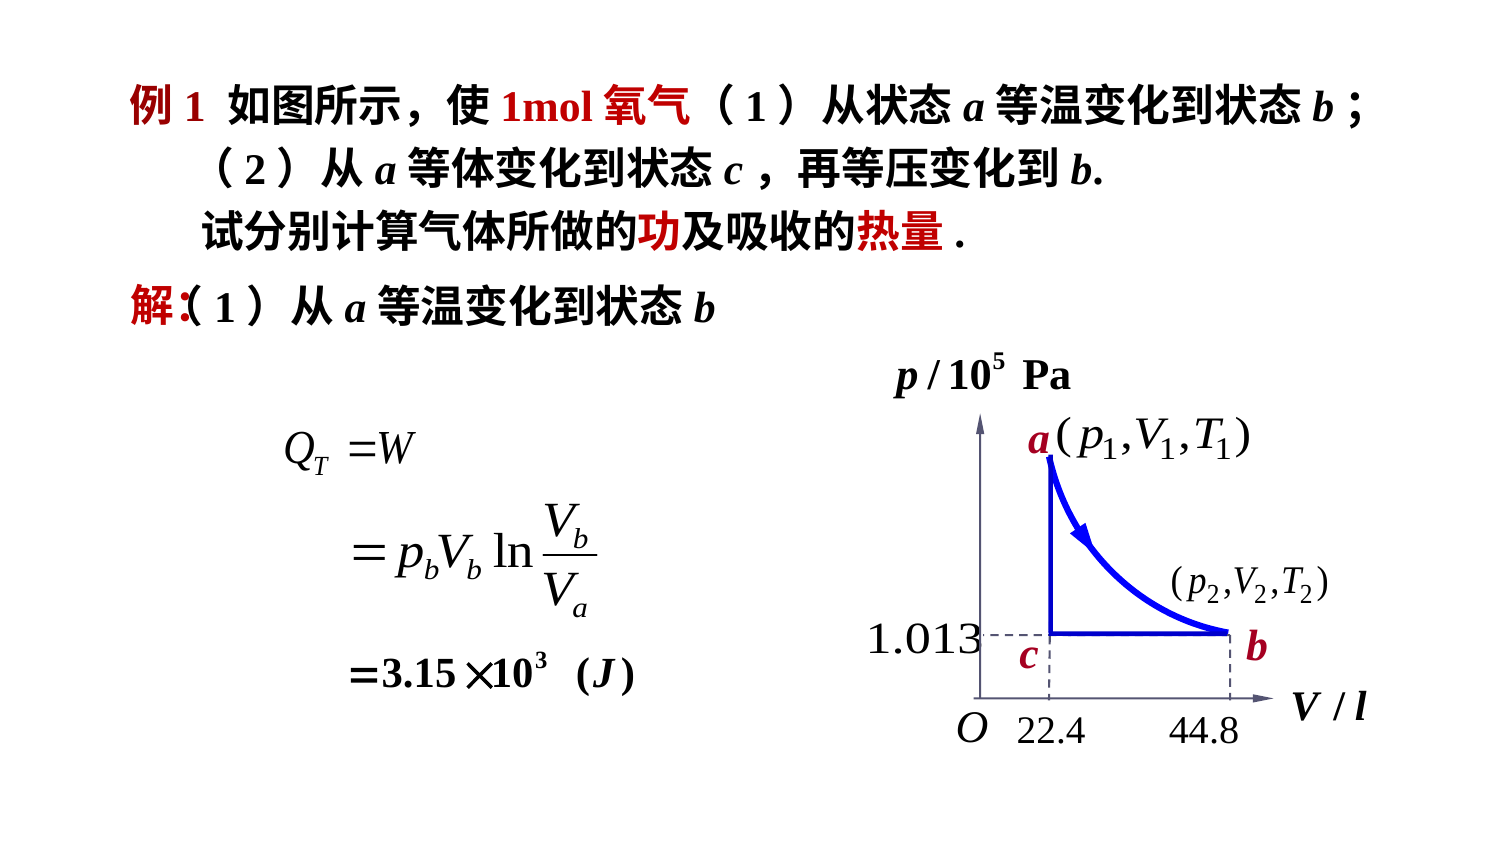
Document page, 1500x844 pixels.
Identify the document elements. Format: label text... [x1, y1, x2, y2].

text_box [340, 488, 609, 629]
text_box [862, 341, 1377, 755]
text_box 例1 如图所示，使1mol氧气（1）从状态a等温变化到状态b； （2）从a等体变化到状态c，再等压变化到b. 试分别计算气体所做的功及吸收的热量. [114, 59, 1409, 264]
text_box （1）从a等温变化到状态b [145, 271, 731, 339]
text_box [340, 641, 644, 706]
text_box 解： [115, 269, 234, 338]
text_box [278, 416, 426, 484]
